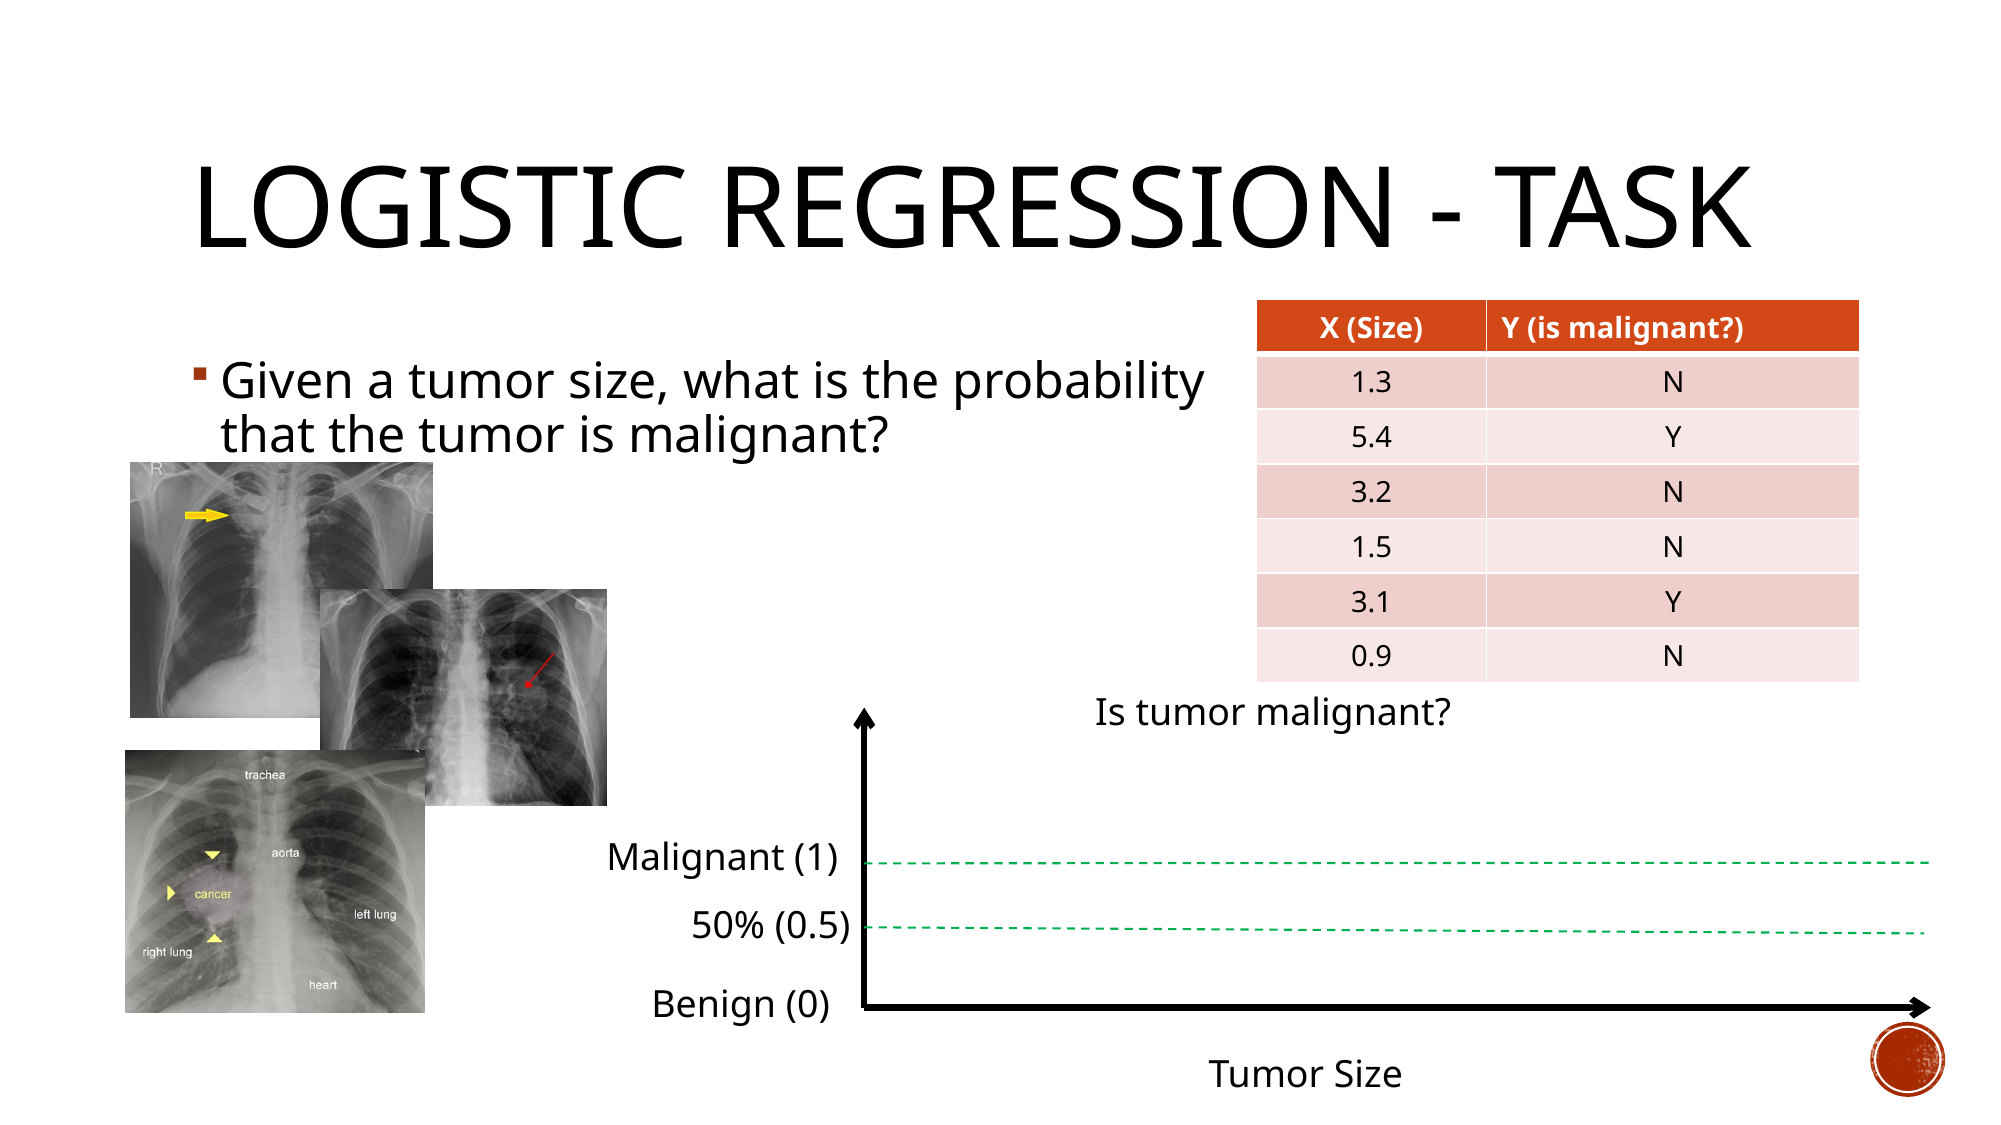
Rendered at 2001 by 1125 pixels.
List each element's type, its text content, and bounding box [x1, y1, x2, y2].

table_cell Y [1487, 410, 1859, 463]
table_cell N [1487, 629, 1859, 682]
table_cell 3.2 [1257, 465, 1486, 518]
title Logistic Regression - Task [175, 79, 1826, 344]
text_box Is tumor malignant? [1080, 680, 1466, 741]
table_header X (Size) [1257, 300, 1486, 351]
table_cell N [1487, 519, 1859, 572]
table_cell N [1487, 357, 1859, 408]
list Given a tumor size, what is the probability that the tumor is malignant? [175, 348, 1243, 1013]
table_cell Y [1487, 574, 1859, 627]
table_cell N [1487, 465, 1859, 518]
text_box Benign (0) [636, 972, 845, 1032]
table_header Y (is malignant?) [1487, 300, 1859, 351]
text_box 50% (0.5) [676, 893, 866, 954]
table_cell 5.4 [1257, 410, 1486, 463]
text_box Malignant (1) [591, 825, 854, 886]
table_cell 3.1 [1257, 574, 1486, 627]
table_cell 0.9 [1257, 629, 1486, 682]
table_cell 1.5 [1257, 519, 1486, 572]
table_cell 1.3 [1257, 357, 1486, 408]
text_box Tumor Size [1193, 1043, 1418, 1103]
picture [125, 462, 607, 1013]
